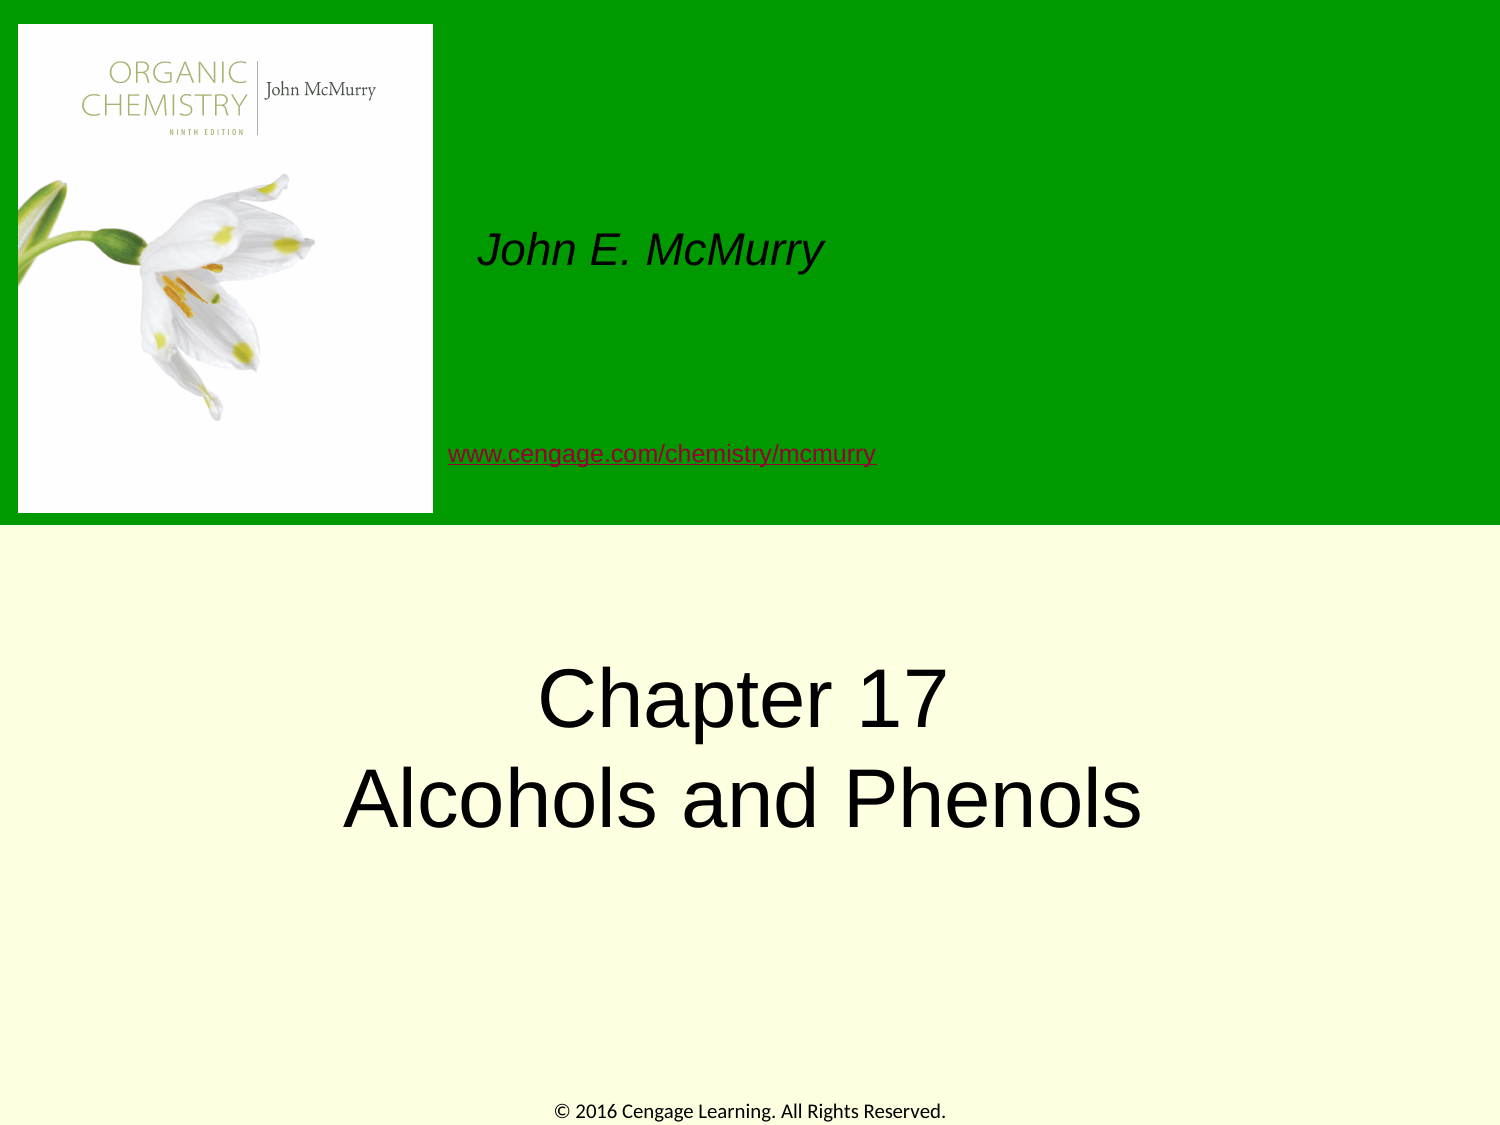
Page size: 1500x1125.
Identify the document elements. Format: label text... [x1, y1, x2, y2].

title Chapter 17 Alcohols and Phenols [200, 562, 1288, 925]
picture [18, 24, 433, 513]
